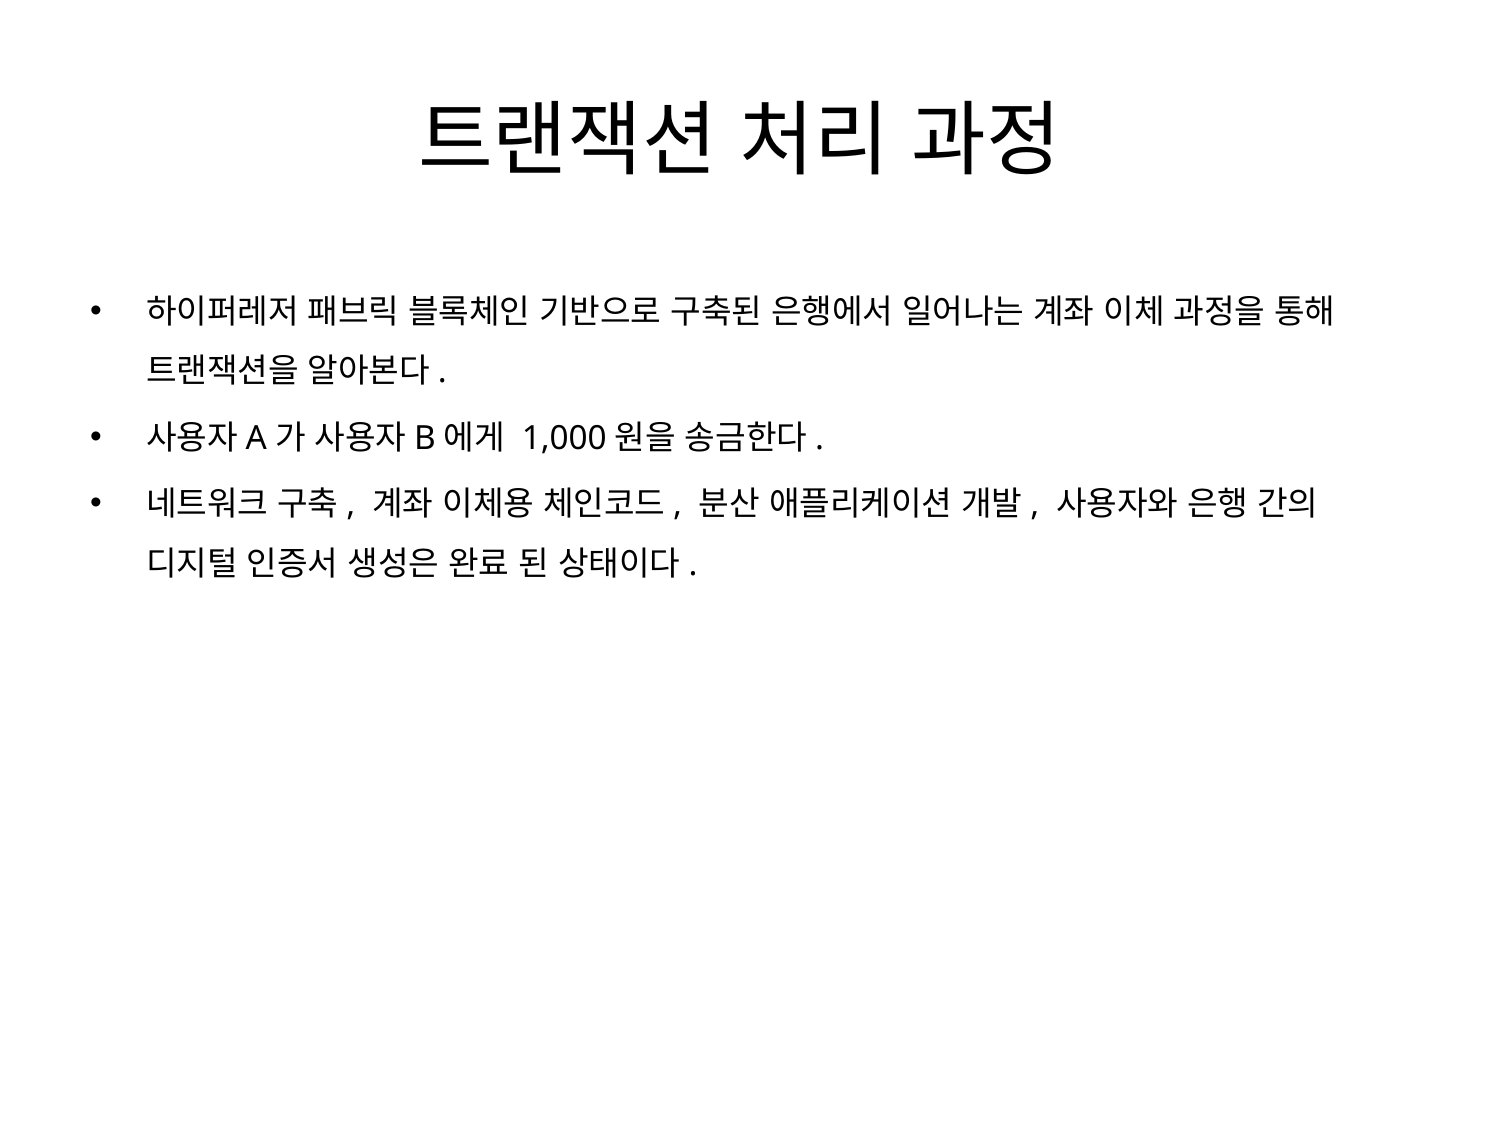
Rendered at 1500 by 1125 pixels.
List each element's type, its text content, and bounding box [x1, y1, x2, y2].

list 하이퍼레저 패브릭 블록체인 기반으로 구축된 은행에서 일어나는 계좌 이체 과정을 통해 트랜잭션을 알아본다. 사용자A가 사용자B에게 1,000원을 송금한다. 네트워크 구축, 계좌 이체용 체인코드, 분산 애플리케이션 개발, 사용자와 은행 간의 디지털 인증서 생성은 완료 된 상태이다. [75, 262, 1425, 1005]
title 트랜잭션 처리 과정 [64, 42, 1415, 231]
